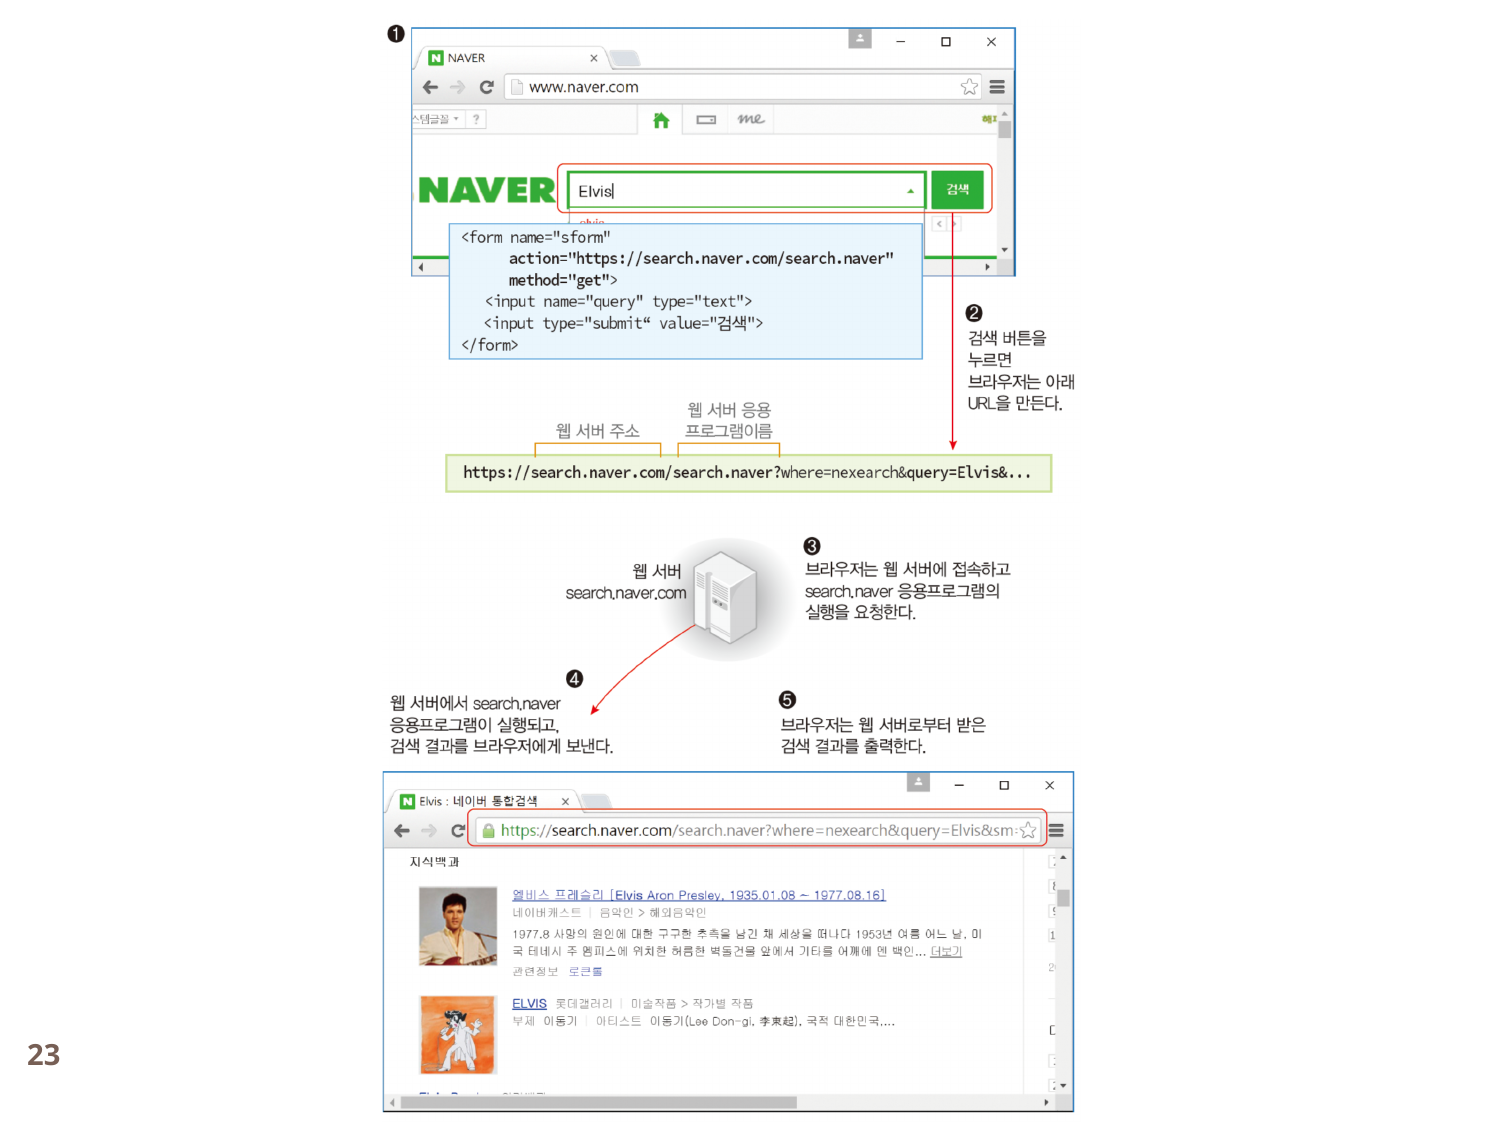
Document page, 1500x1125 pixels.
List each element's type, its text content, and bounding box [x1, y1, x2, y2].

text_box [379, 18, 1081, 1122]
slide_number 23 [0, 1025, 88, 1088]
